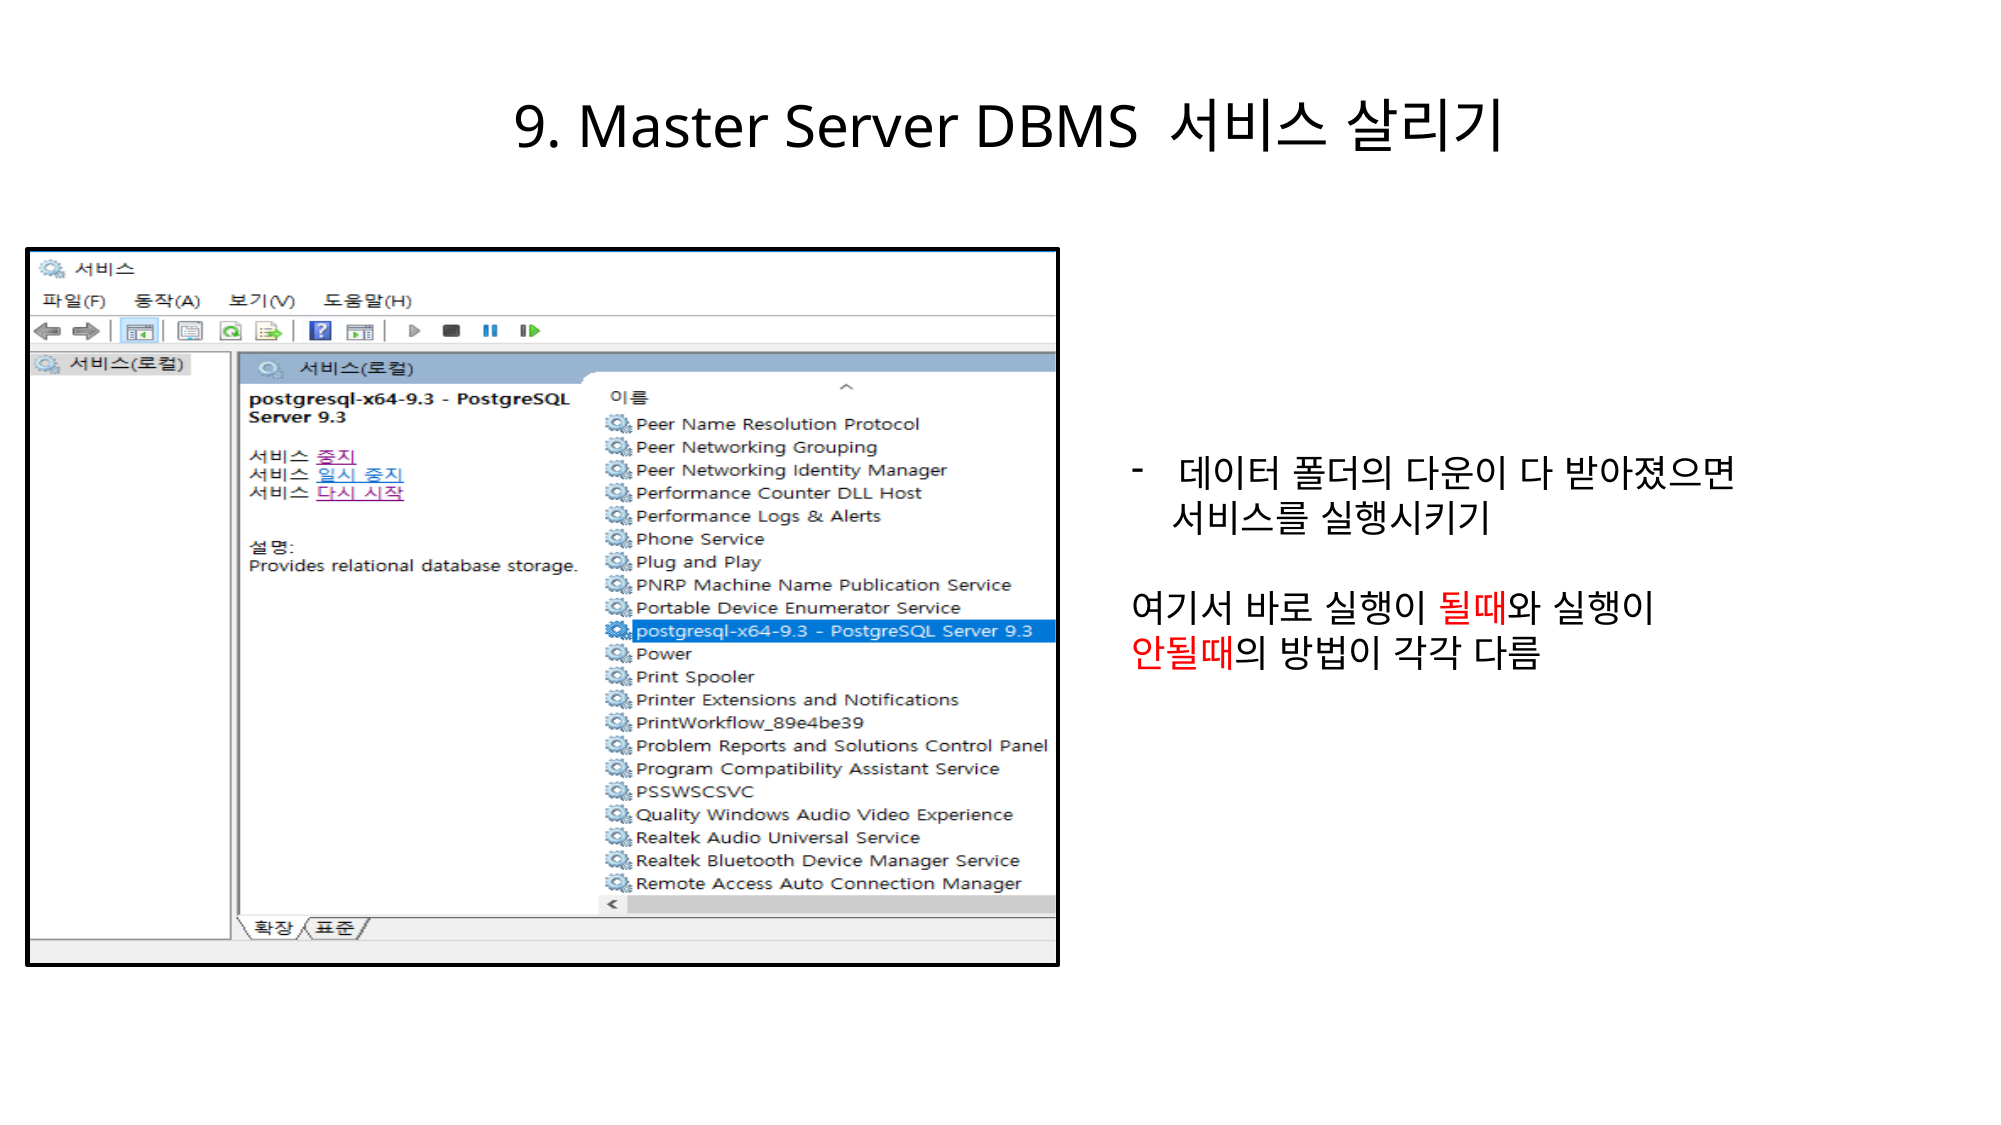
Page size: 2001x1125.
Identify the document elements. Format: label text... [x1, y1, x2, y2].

text_box 데이터 폴더의 다운이 다 받아졌으면 서비스를 실행시키기 여기서 바로 실행이 될때와 실행이 안될때의 방법이 각각 다름 [1116, 442, 1819, 728]
text_box 9. Master Server DBMS 서비스 살리기 [499, 82, 1640, 167]
picture [29, 251, 1056, 963]
